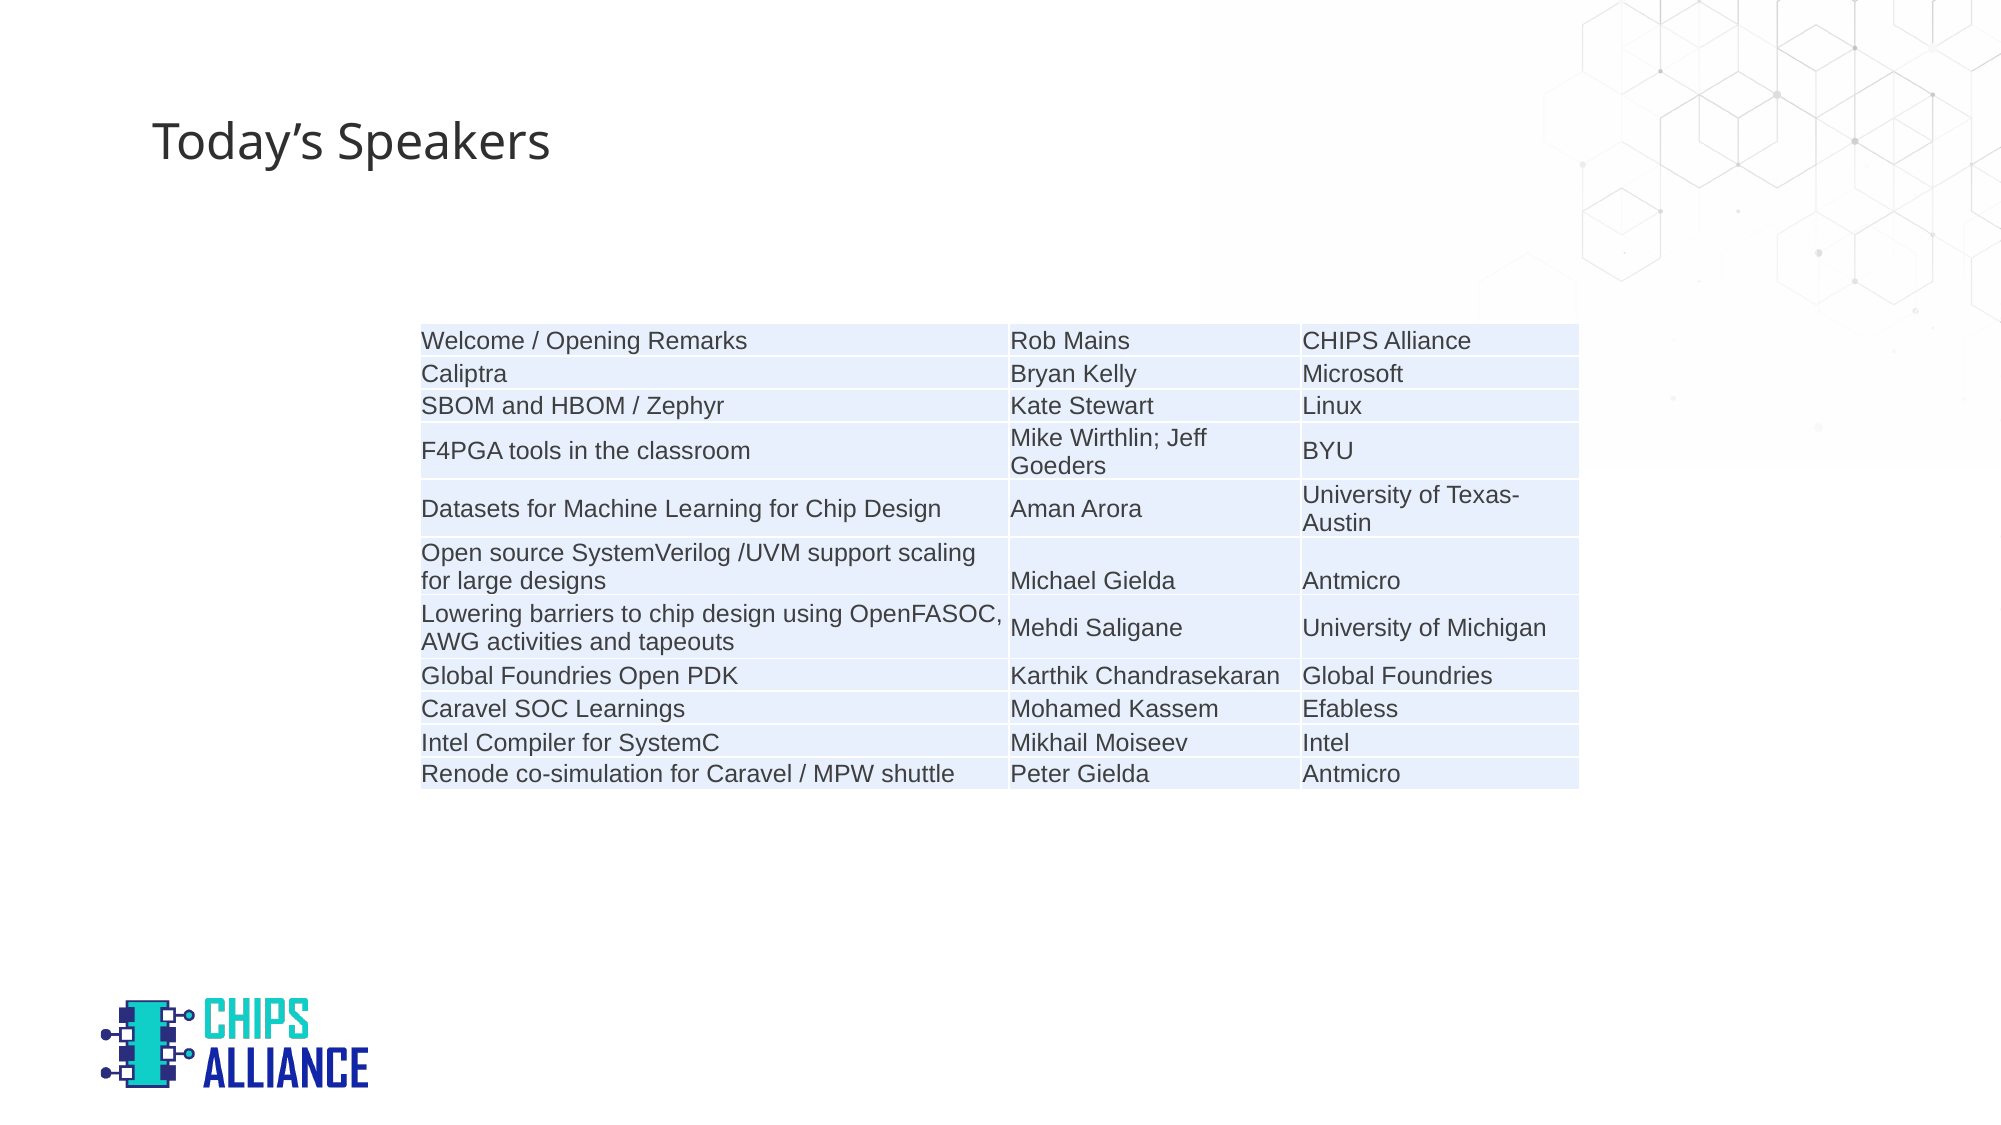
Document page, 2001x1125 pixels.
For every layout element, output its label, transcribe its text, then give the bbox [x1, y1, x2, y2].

table_cell Michael Gielda [1010, 538, 1300, 594]
table_cell Bryan Kelly [1010, 357, 1300, 388]
table_cell Global Foundries Open PDK [421, 659, 1008, 690]
table_cell Global Foundries [1302, 659, 1579, 690]
table_cell Karthik Chandrasekaran [1010, 659, 1300, 690]
table_cell BYU [1302, 423, 1579, 478]
table_header Welcome / Opening Remarks [421, 324, 1008, 355]
table_cell University of Texas-Austin [1302, 480, 1579, 536]
table_cell Antmicro [1302, 758, 1579, 789]
table_cell SBOM and HBOM / Zephyr [421, 390, 1008, 421]
table_cell Lowering barriers to chip design using OpenFASOC, AWG activities and tapeouts [421, 595, 1008, 658]
table_cell Caravel SOC Learnings [421, 692, 1008, 723]
table_cell Kate Stewart [1010, 390, 1300, 421]
title Today’s Speakers [137, 34, 1863, 253]
table_cell Mikhail Moiseev [1010, 725, 1300, 756]
table_cell Antmicro [1302, 538, 1579, 594]
table_cell Caliptra [421, 357, 1008, 388]
table_cell Datasets for Machine Learning for Chip Design [421, 480, 1008, 536]
table_cell Intel [1302, 725, 1579, 756]
table_header CHIPS Alliance [1302, 324, 1579, 355]
table_cell Aman Arora [1010, 480, 1300, 536]
table_cell Efabless [1302, 692, 1579, 723]
picture [100, 998, 368, 1088]
table_cell Linux [1302, 390, 1579, 421]
table_cell Renode co-simulation for Caravel / MPW shuttle [421, 758, 1008, 789]
table_cell Mike Wirthlin; Jeff Goeders [1010, 423, 1300, 478]
table_cell Intel Compiler for SystemC [421, 725, 1008, 756]
table_cell Mehdi Saligane [1010, 595, 1300, 658]
table_cell Microsoft [1302, 357, 1579, 388]
table_cell Open source SystemVerilog /UVM support scaling for large designs [421, 538, 1008, 594]
table_cell F4PGA tools in the classroom [421, 423, 1008, 478]
table_cell Mohamed Kassem [1010, 692, 1300, 723]
table_header Rob Mains [1010, 324, 1300, 355]
table_cell University of Michigan [1302, 595, 1579, 658]
table_cell Peter Gielda [1010, 758, 1300, 789]
